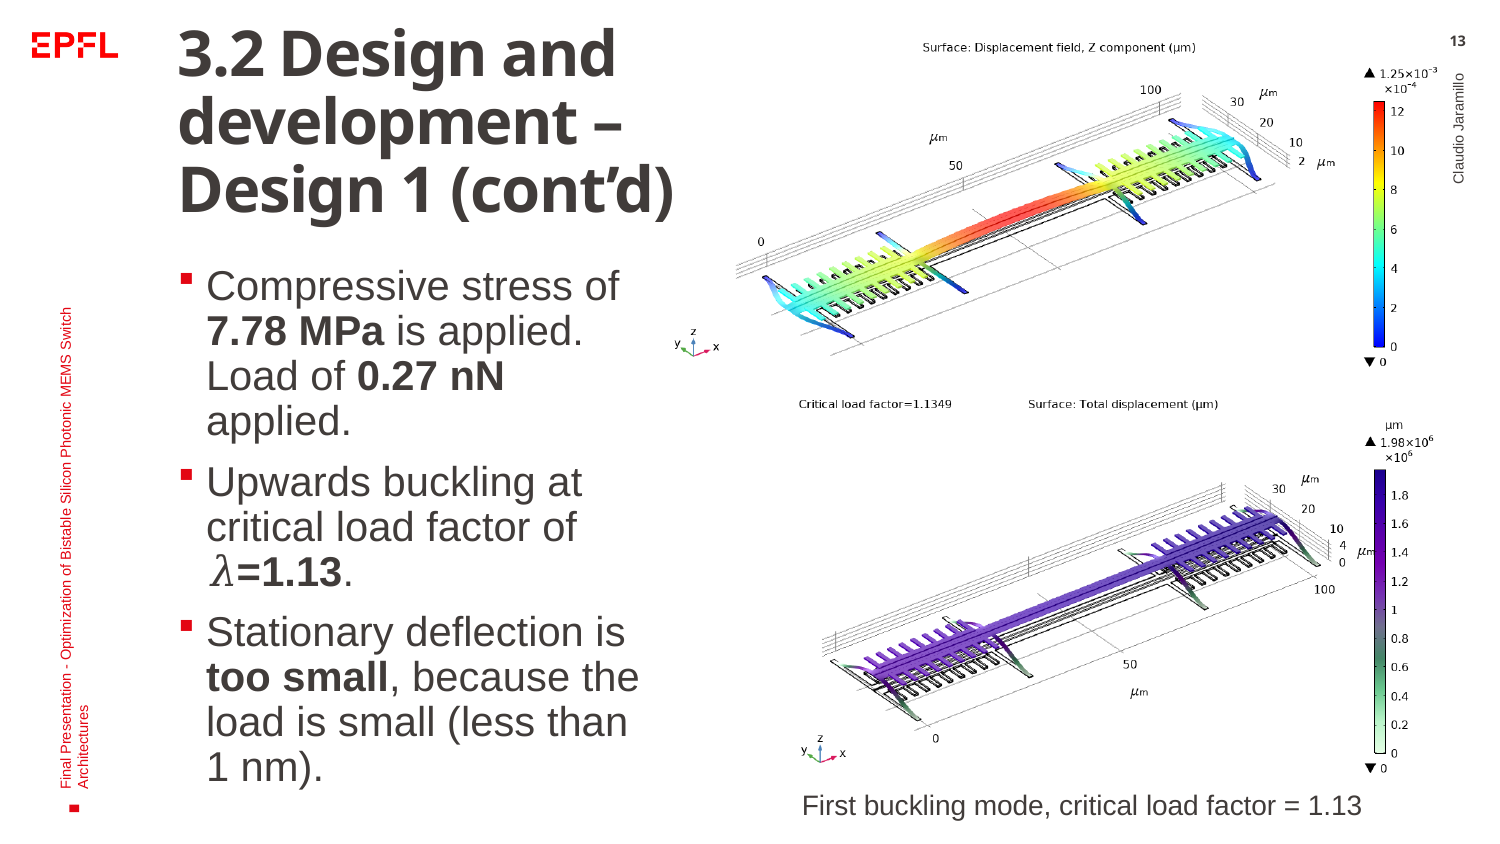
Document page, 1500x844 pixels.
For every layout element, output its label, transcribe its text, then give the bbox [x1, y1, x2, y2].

slide_number 13 [1458, 32, 1500, 59]
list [659, 31, 1458, 389]
picture [21, 21, 129, 69]
picture [787, 388, 1458, 795]
list Compressive stress of 7.78 MPa is applied. Load of 0.27 nN applied. Upwards buckling at critical load factor of 𝜆=1.13. Stationary deflection is too small, because the load is small (less than 1 nm). [149, 256, 660, 805]
slide_number Final Presentation - Optimization of Bistable Silicon Photonic MEMS Switch Architectures [0, 256, 149, 805]
footer Claudio Jaramillo [1458, 59, 1500, 235]
title 3.2 Design and development – Design 1 (cont’d) [148, 21, 750, 235]
text_box First buckling mode, critical load factor = 1.13 [787, 795, 1416, 829]
